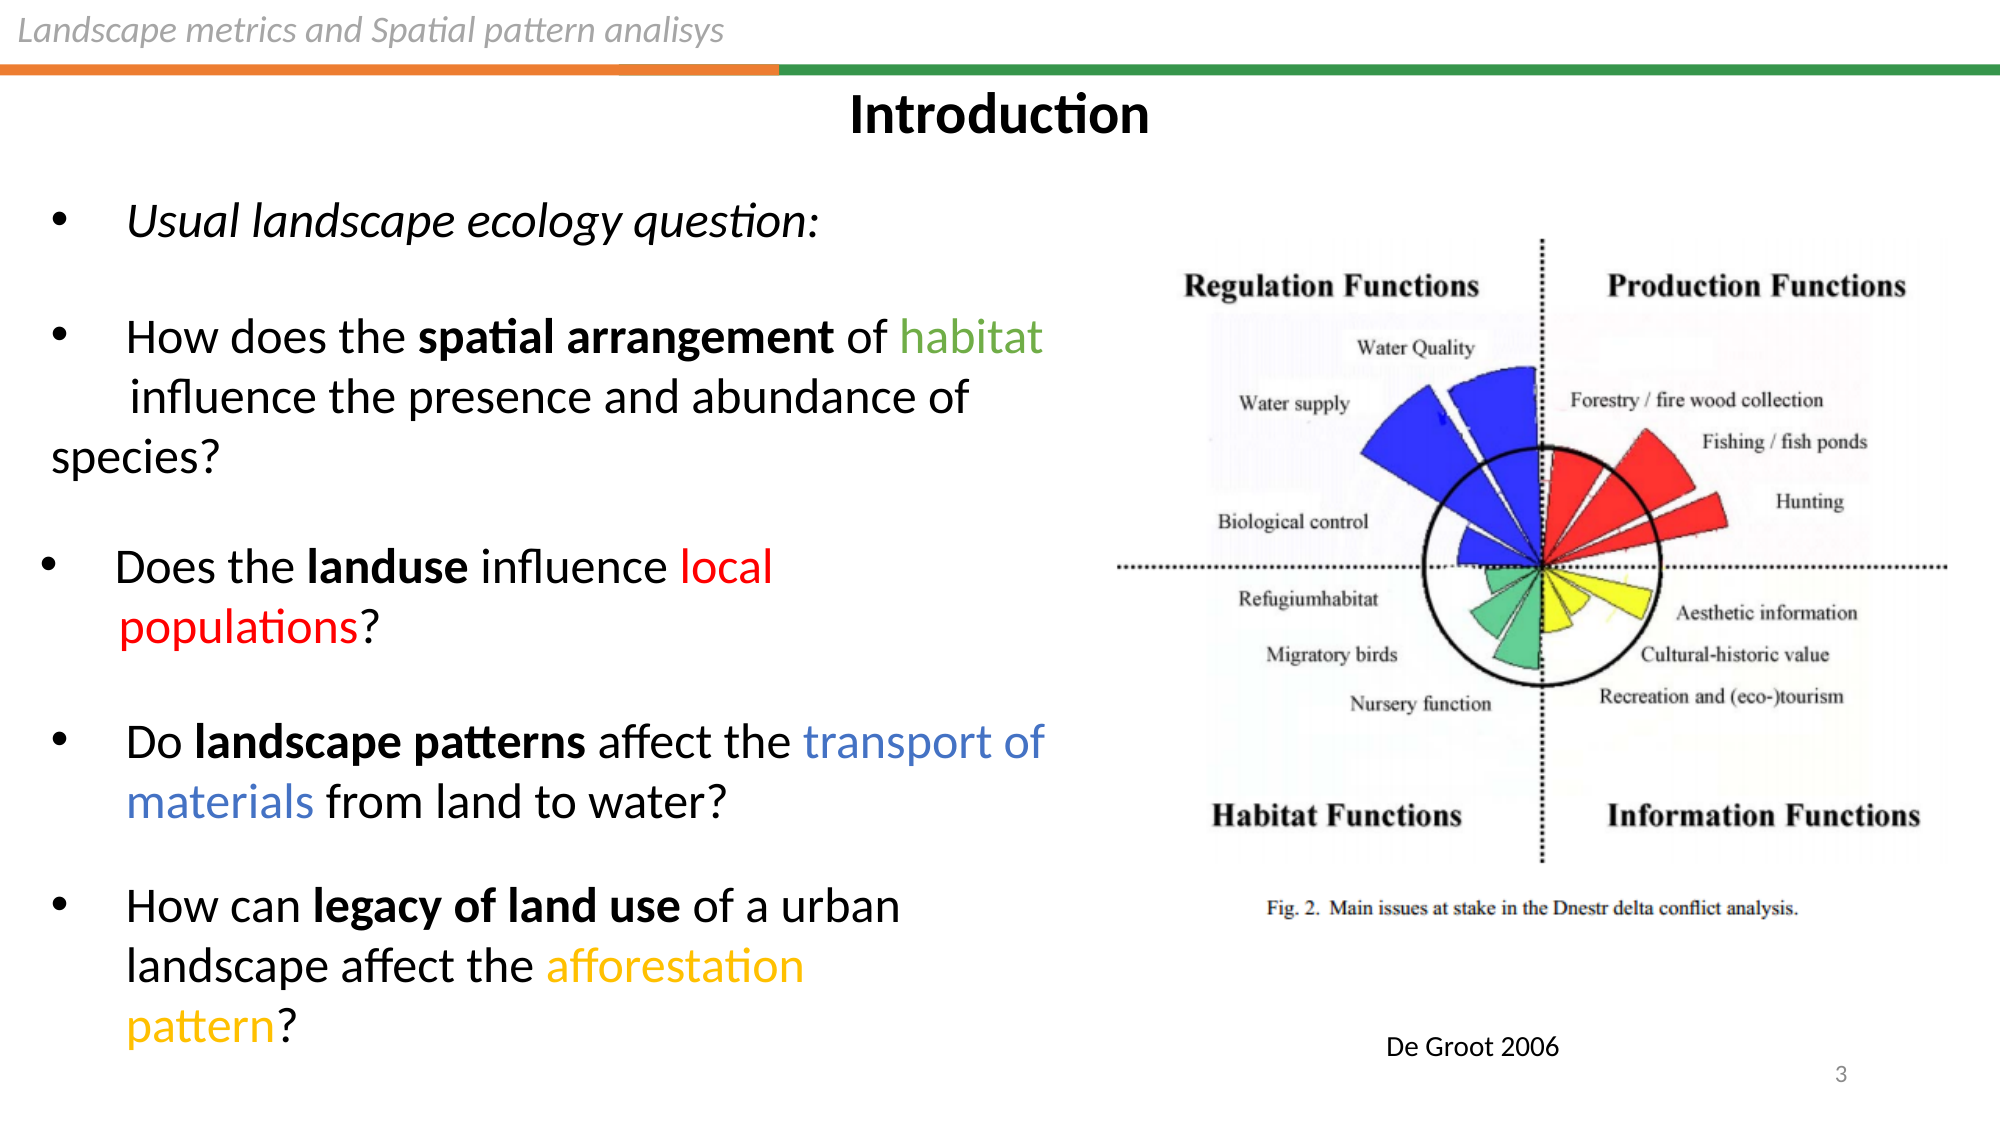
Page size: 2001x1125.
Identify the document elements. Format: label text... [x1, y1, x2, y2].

text_box [780, 63, 2000, 76]
text_box Usual landscape ecology question: [36, 180, 2000, 256]
text_box Introduction [834, 76, 1166, 153]
text_box Do landscape patterns affect the transport of materials from land to water? [36, 701, 1082, 836]
text_box De Groot 2006 [1371, 1019, 1575, 1070]
slide_number 3 [1412, 1042, 1863, 1103]
text_box Landscape metrics and Spatial pattern analisys [2, 0, 740, 58]
text_box Does the landuse influence local populations? [24, 525, 1082, 661]
text_box How does the spatial arrangement of habitat influence the presence and abundance of species? [36, 295, 1082, 491]
text_box [0, 63, 780, 76]
text_box How can legacy of land use of a urban landscape affect the afforestation pattern? [36, 865, 1000, 1061]
picture [1082, 234, 1993, 938]
